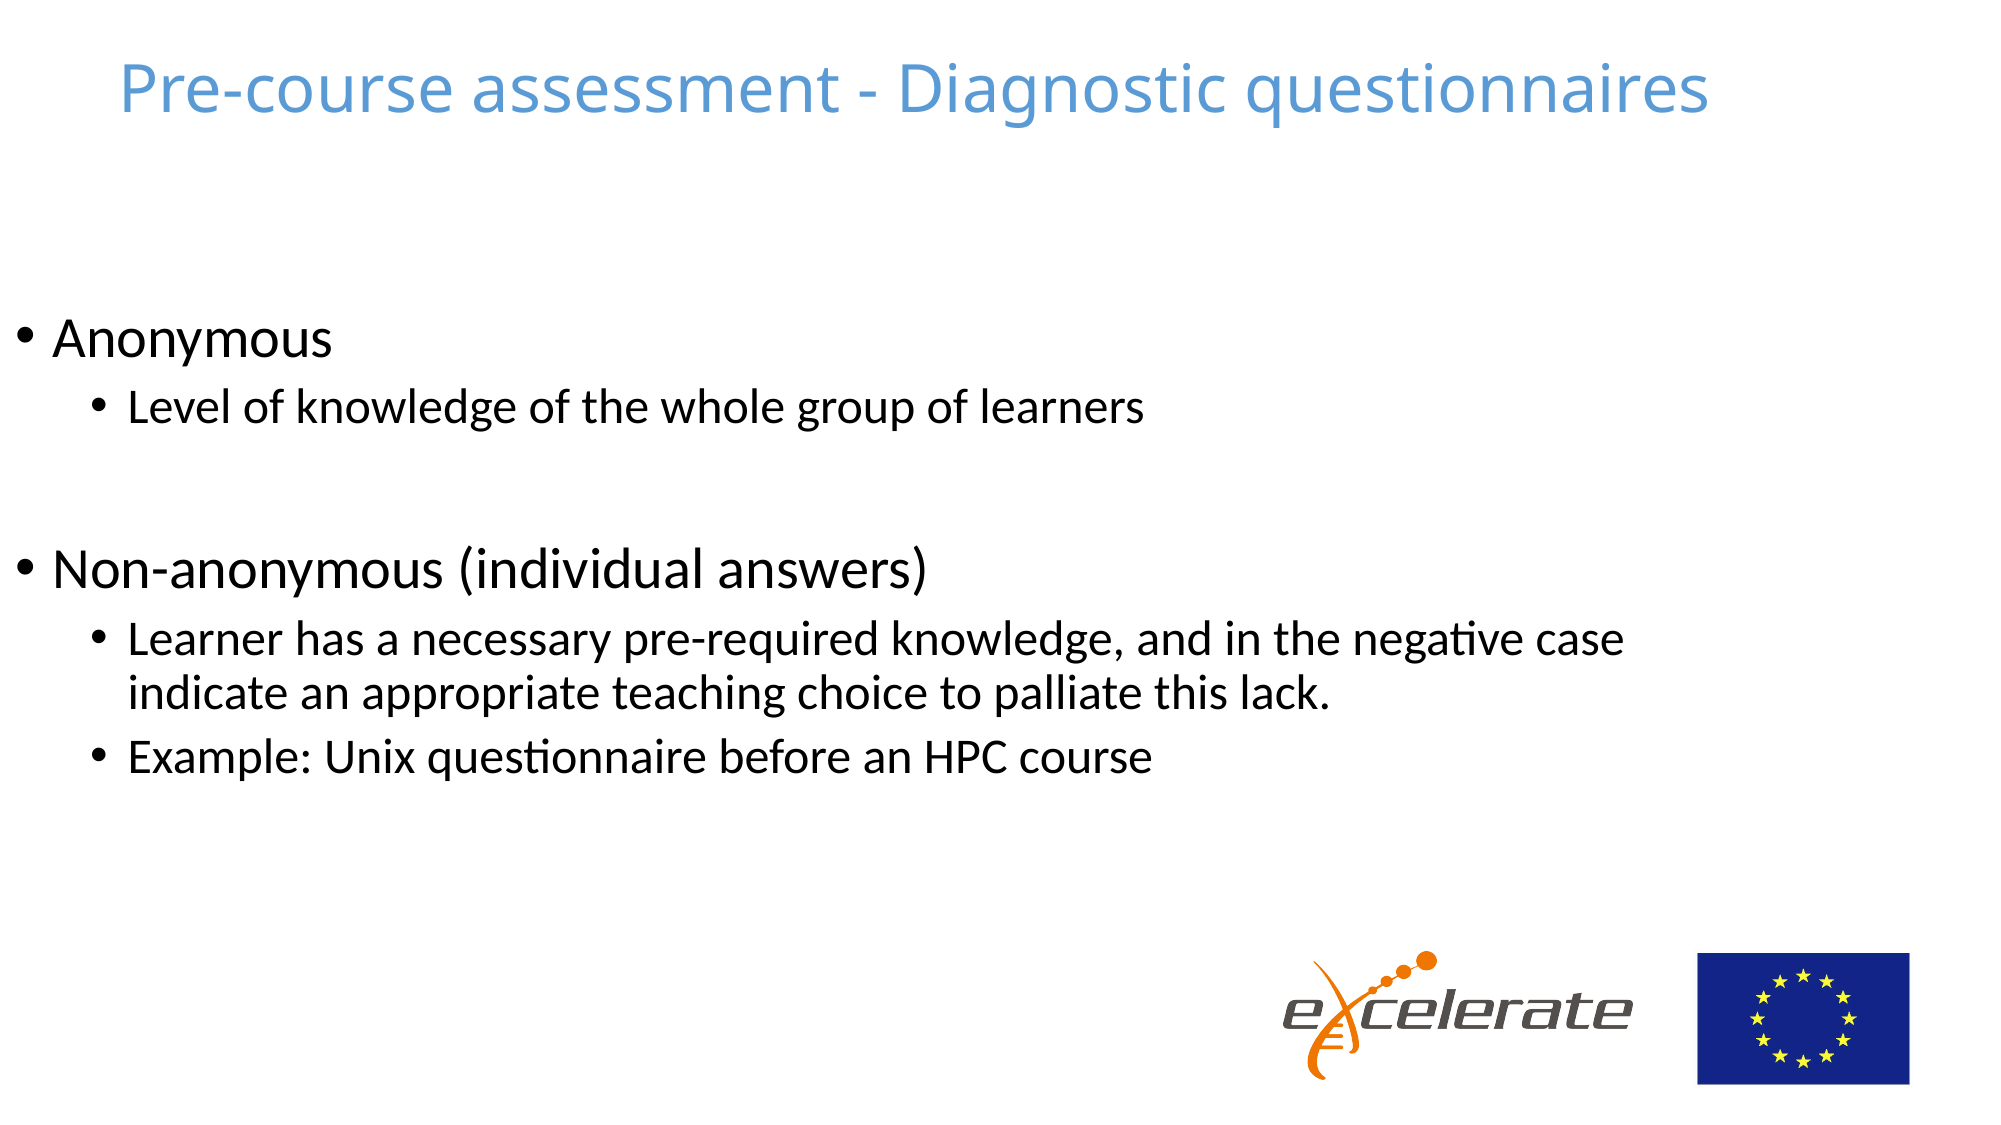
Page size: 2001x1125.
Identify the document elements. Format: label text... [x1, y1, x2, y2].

title Pre-course assessment - Diagnostic questionnaires [118, 54, 1902, 138]
picture [1693, 949, 1913, 1088]
picture [1283, 1014, 1633, 1080]
list Anonymous Level of knowledge of the whole group of learners Non-anonymous (individual answers) Learner has a necessary pre-required knowledge, and in the negative case indicate an appropriate teaching choice to palliate this lack. Example: Unix questionnaire before an HPC course [0, 299, 1725, 1014]
